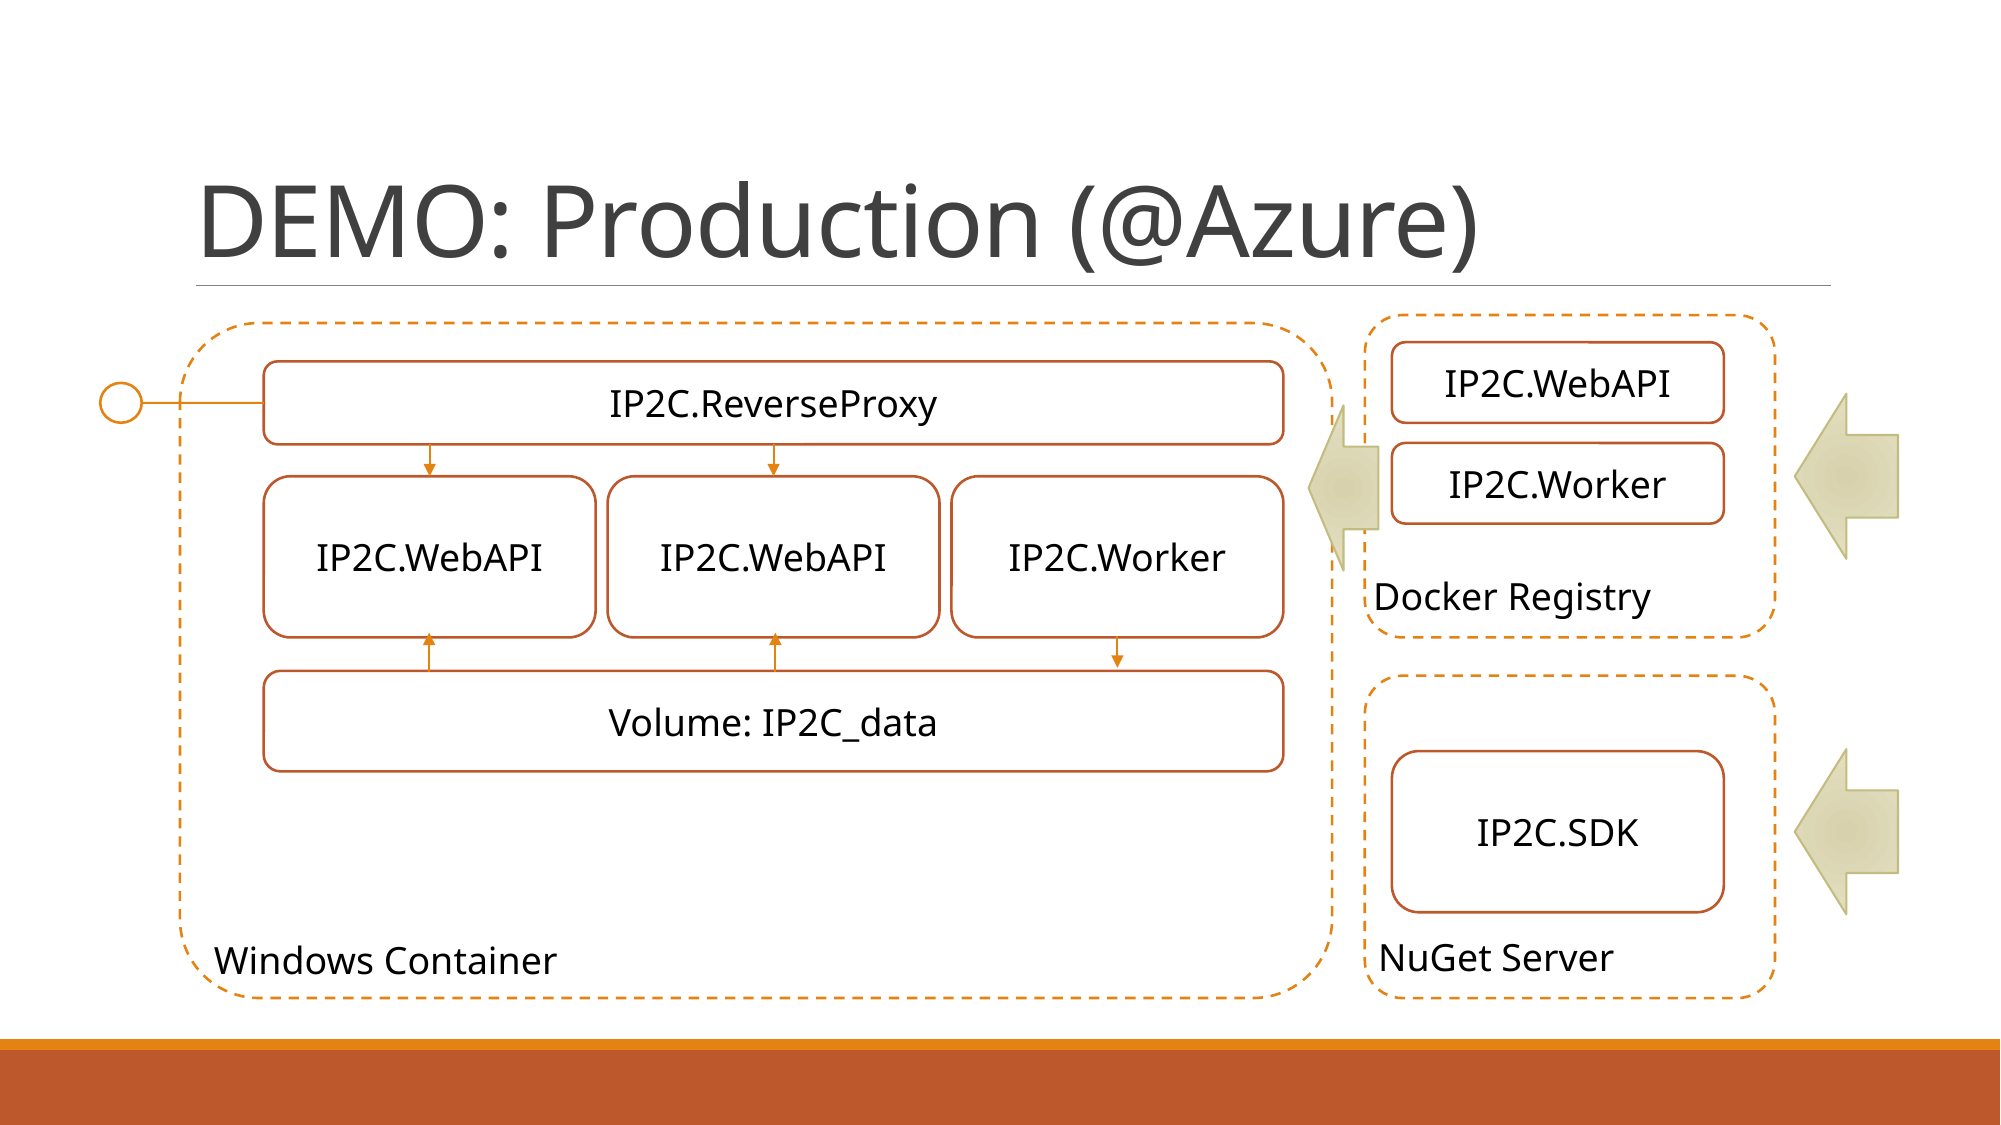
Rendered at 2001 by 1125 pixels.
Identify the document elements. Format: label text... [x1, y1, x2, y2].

text_box IP2C.Worker [1390, 441, 1726, 525]
text_box IP2C.Worker [950, 474, 1285, 639]
text_box [1363, 674, 1777, 1000]
text_box Volume: IP2C_data [262, 669, 1285, 773]
text_box IP2C.WebAPI [606, 474, 941, 639]
text_box IP2C.ReverseProxy [262, 360, 1285, 446]
text_box IP2C.WebAPI [262, 474, 597, 639]
title DEMO: Production (@Azure) [180, 47, 1830, 285]
text_box [1363, 313, 1777, 639]
text_box [1793, 392, 1900, 560]
text_box NuGet Server [1363, 927, 1630, 987]
text_box [1793, 748, 1900, 916]
text_box IP2C.SDK [1390, 749, 1726, 914]
text_box IP2C.WebAPI [1390, 340, 1726, 425]
text_box [98, 381, 143, 425]
text_box Windows Container [198, 929, 573, 990]
text_box Docker Registry [1358, 565, 1667, 626]
text_box [178, 321, 1334, 1000]
text_box [1307, 404, 1380, 572]
